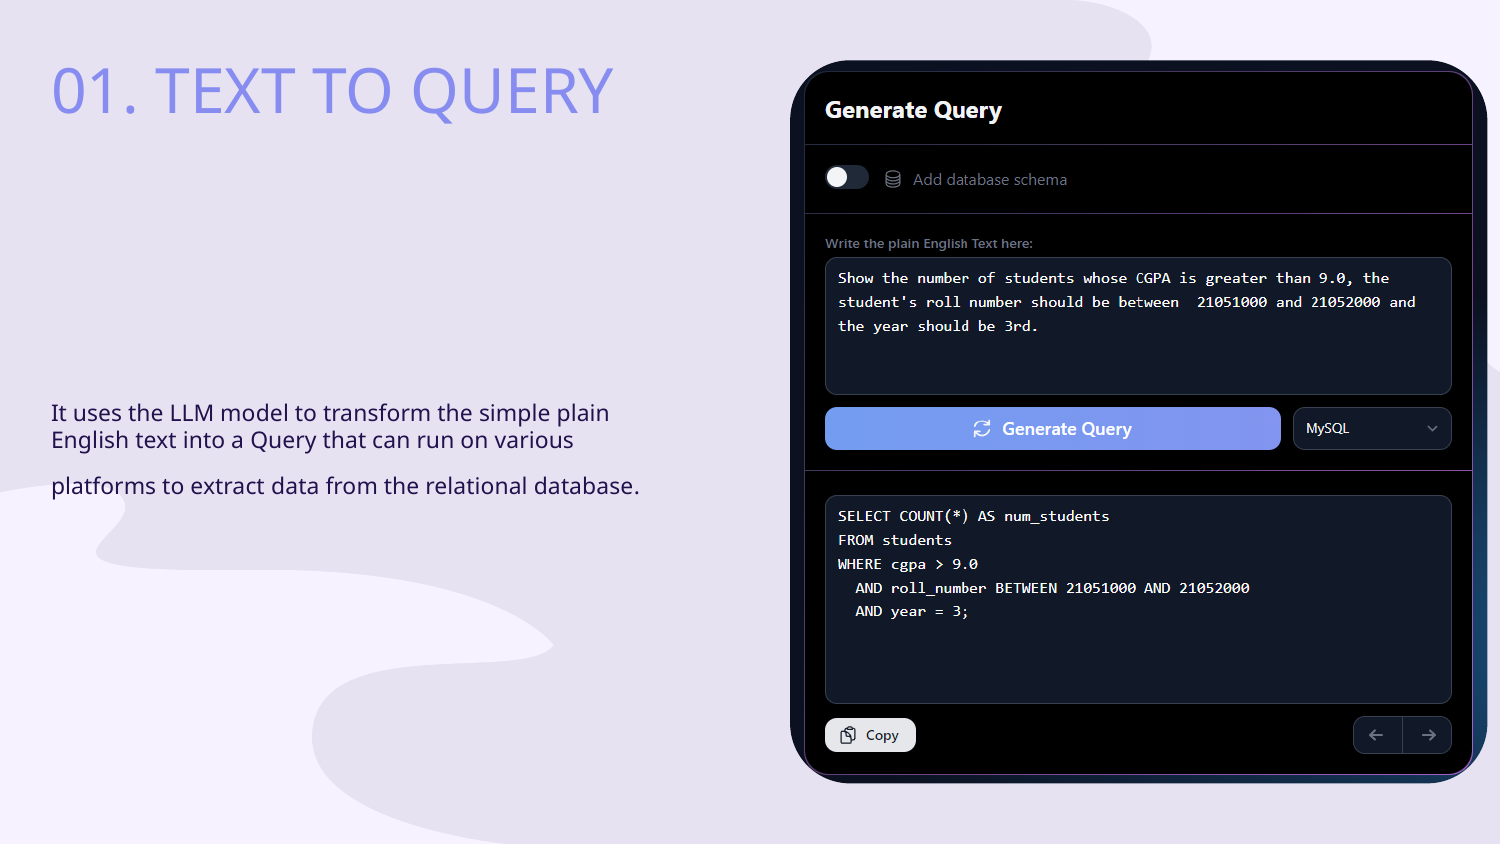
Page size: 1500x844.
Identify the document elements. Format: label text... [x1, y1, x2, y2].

subtitle It uses the LLM model to transform the simple plain English text into a Query that can run on various platforms to extract data from the relational database. [36, 168, 684, 797]
title 01. TEXT TO QUERY [36, 35, 734, 130]
picture [789, 60, 1488, 784]
